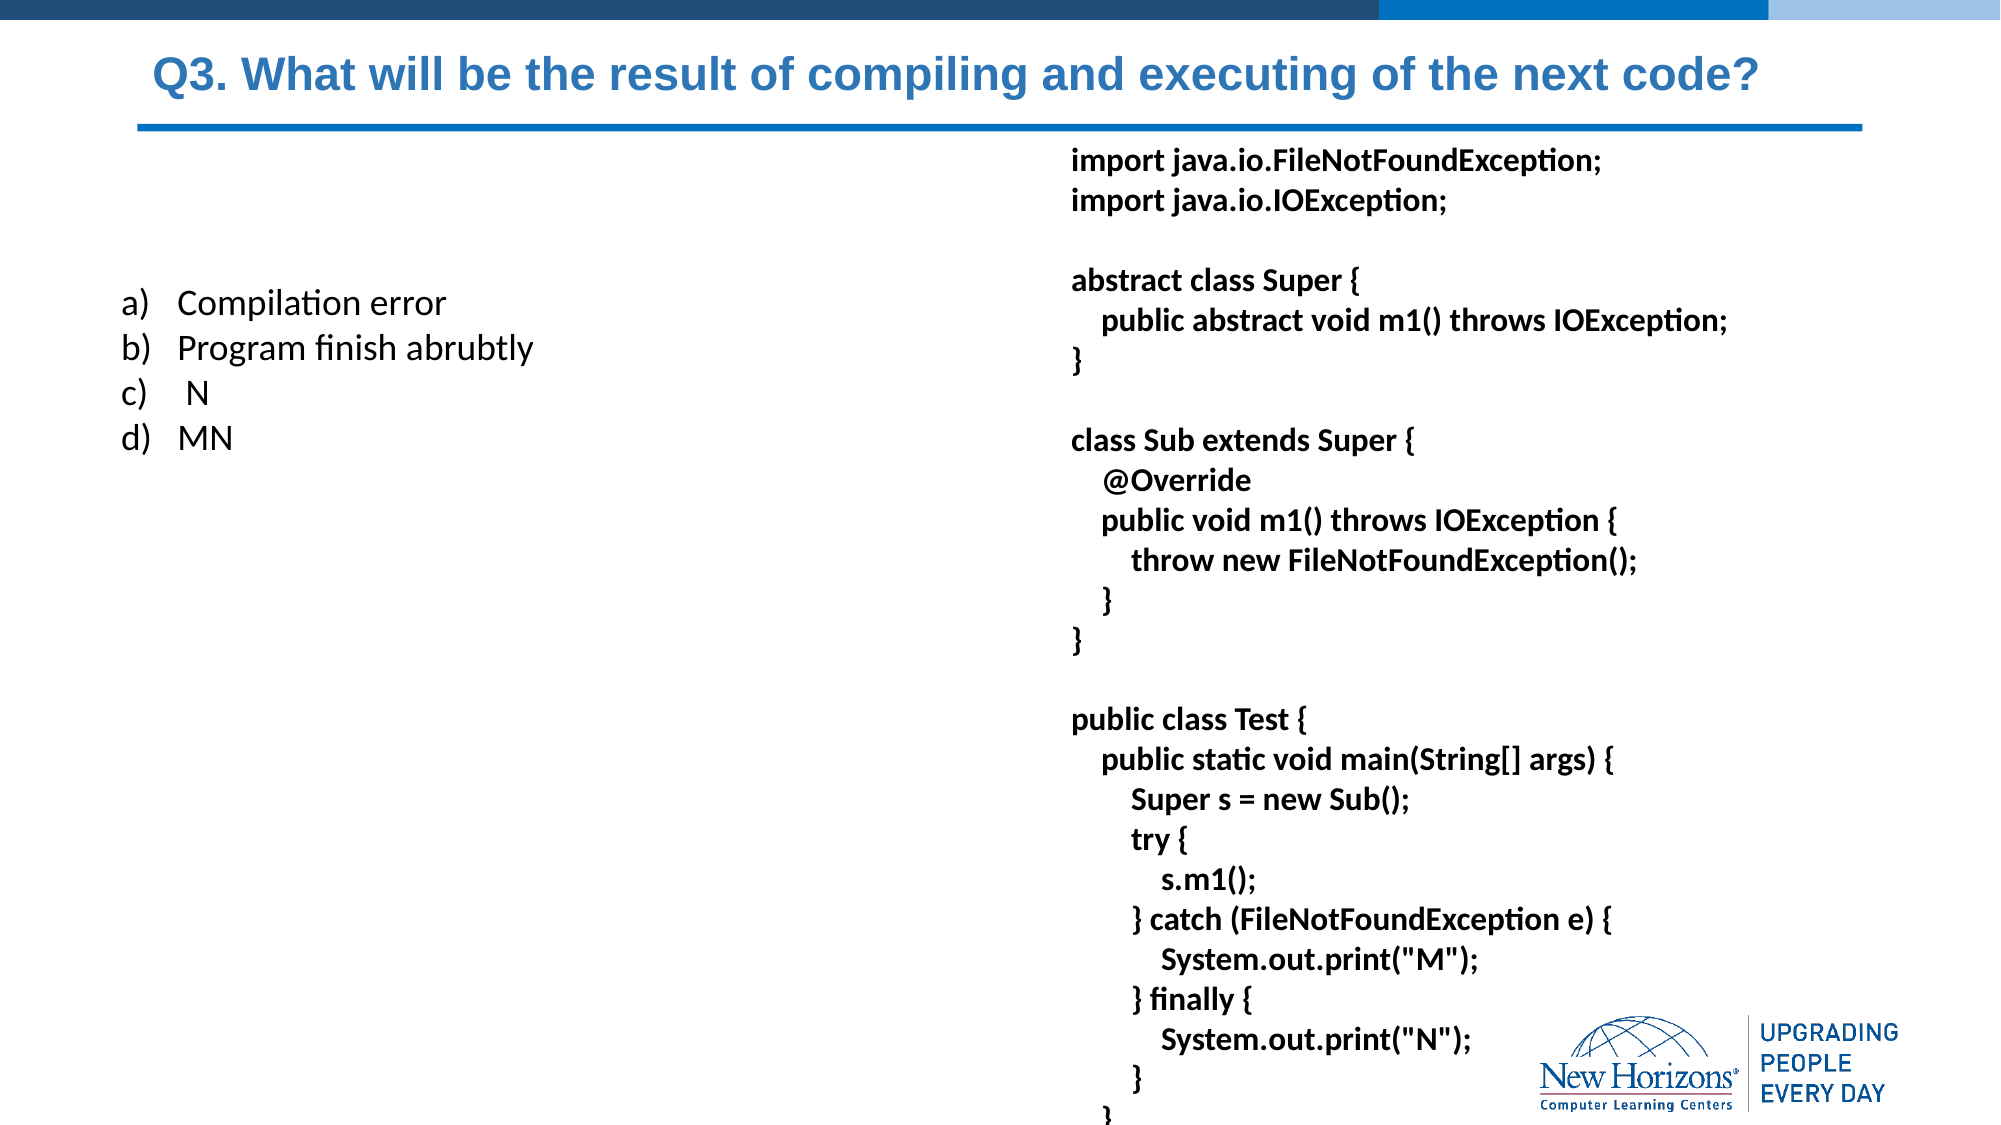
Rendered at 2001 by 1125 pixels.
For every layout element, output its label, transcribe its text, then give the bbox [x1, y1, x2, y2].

text_box import java.io.FileNotFoundException; import java.io.IOException; abstract class Super { public abstract void m1() throws IOException; } class Sub extends Super { @Override public void m1() throws IOException { throw new FileNotFoundException(); } } public class Test { public static void main(String[] args) { Super s = new Sub(); try { s.m1(); } catch (FileNotFoundException e) { System.out.print("M"); } finally { System.out.print("N"); } } } [1056, 131, 1940, 1125]
title Q3. What will be the result of compiling and executing of the next code? [137, 36, 1863, 115]
text_box Compilation error Program finish abrubtly N MN [106, 270, 990, 466]
